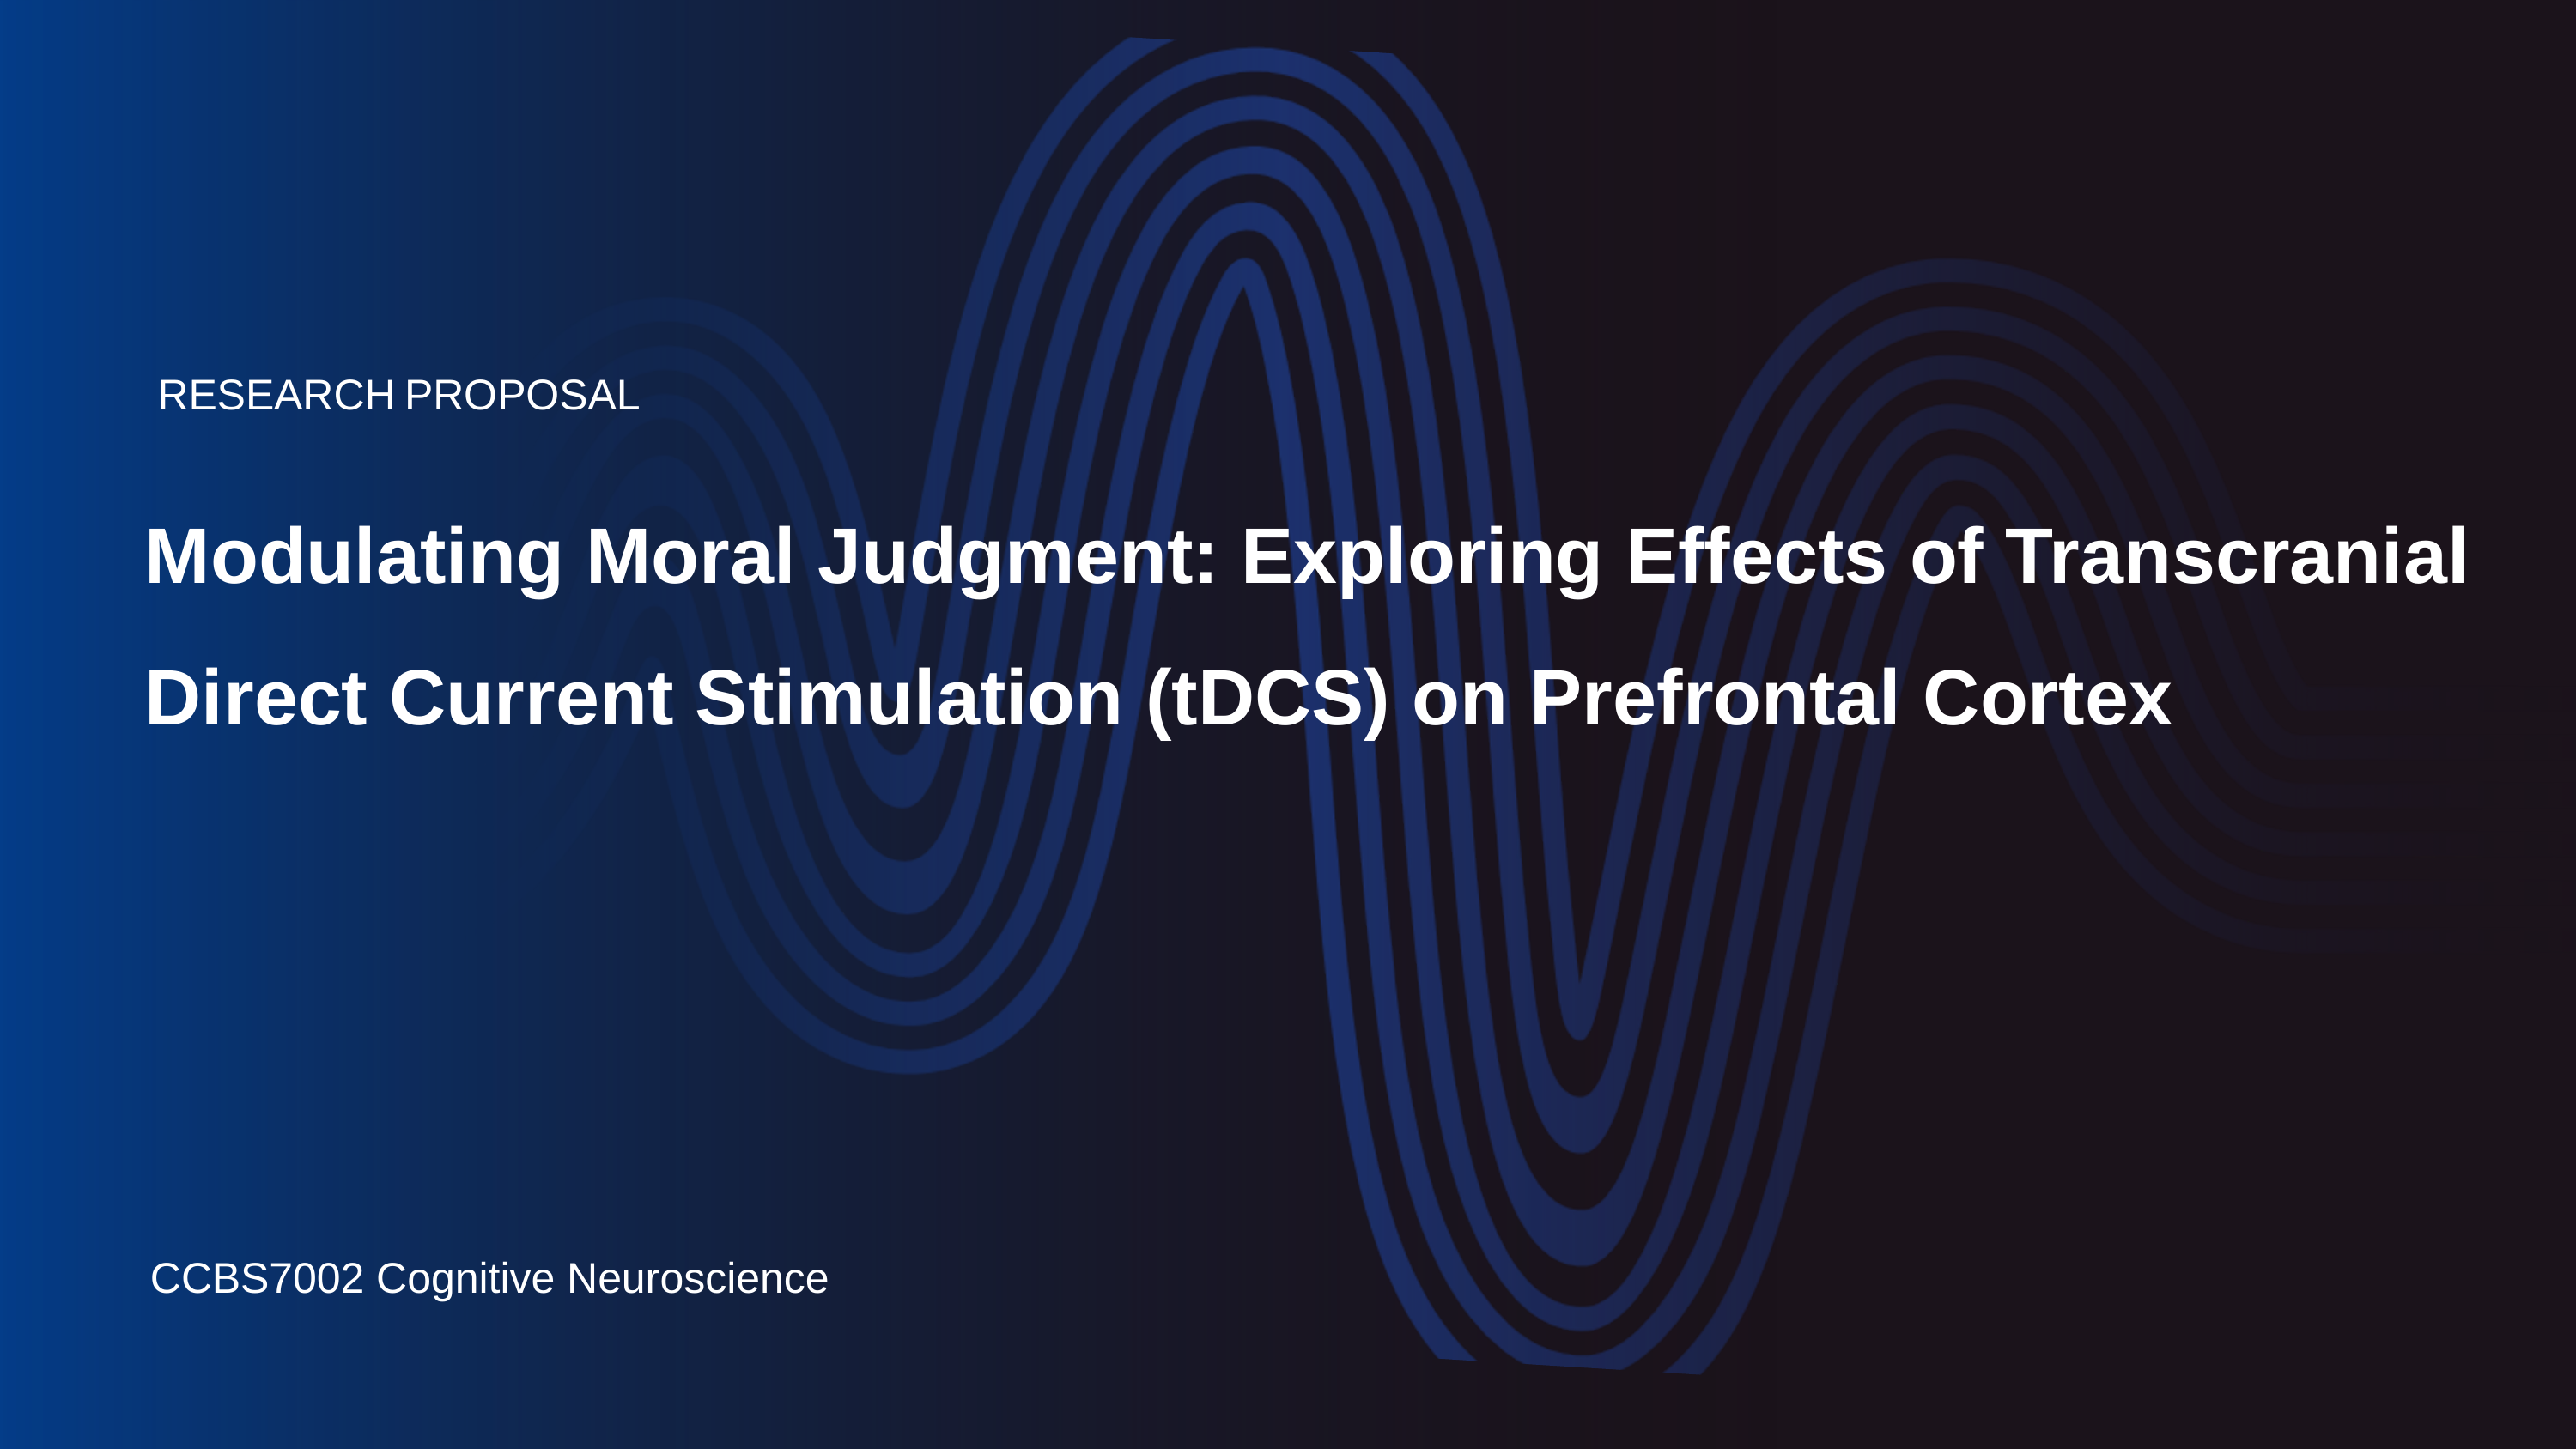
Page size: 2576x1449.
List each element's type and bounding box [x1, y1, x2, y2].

text_box [0, 0, 2576, 1449]
